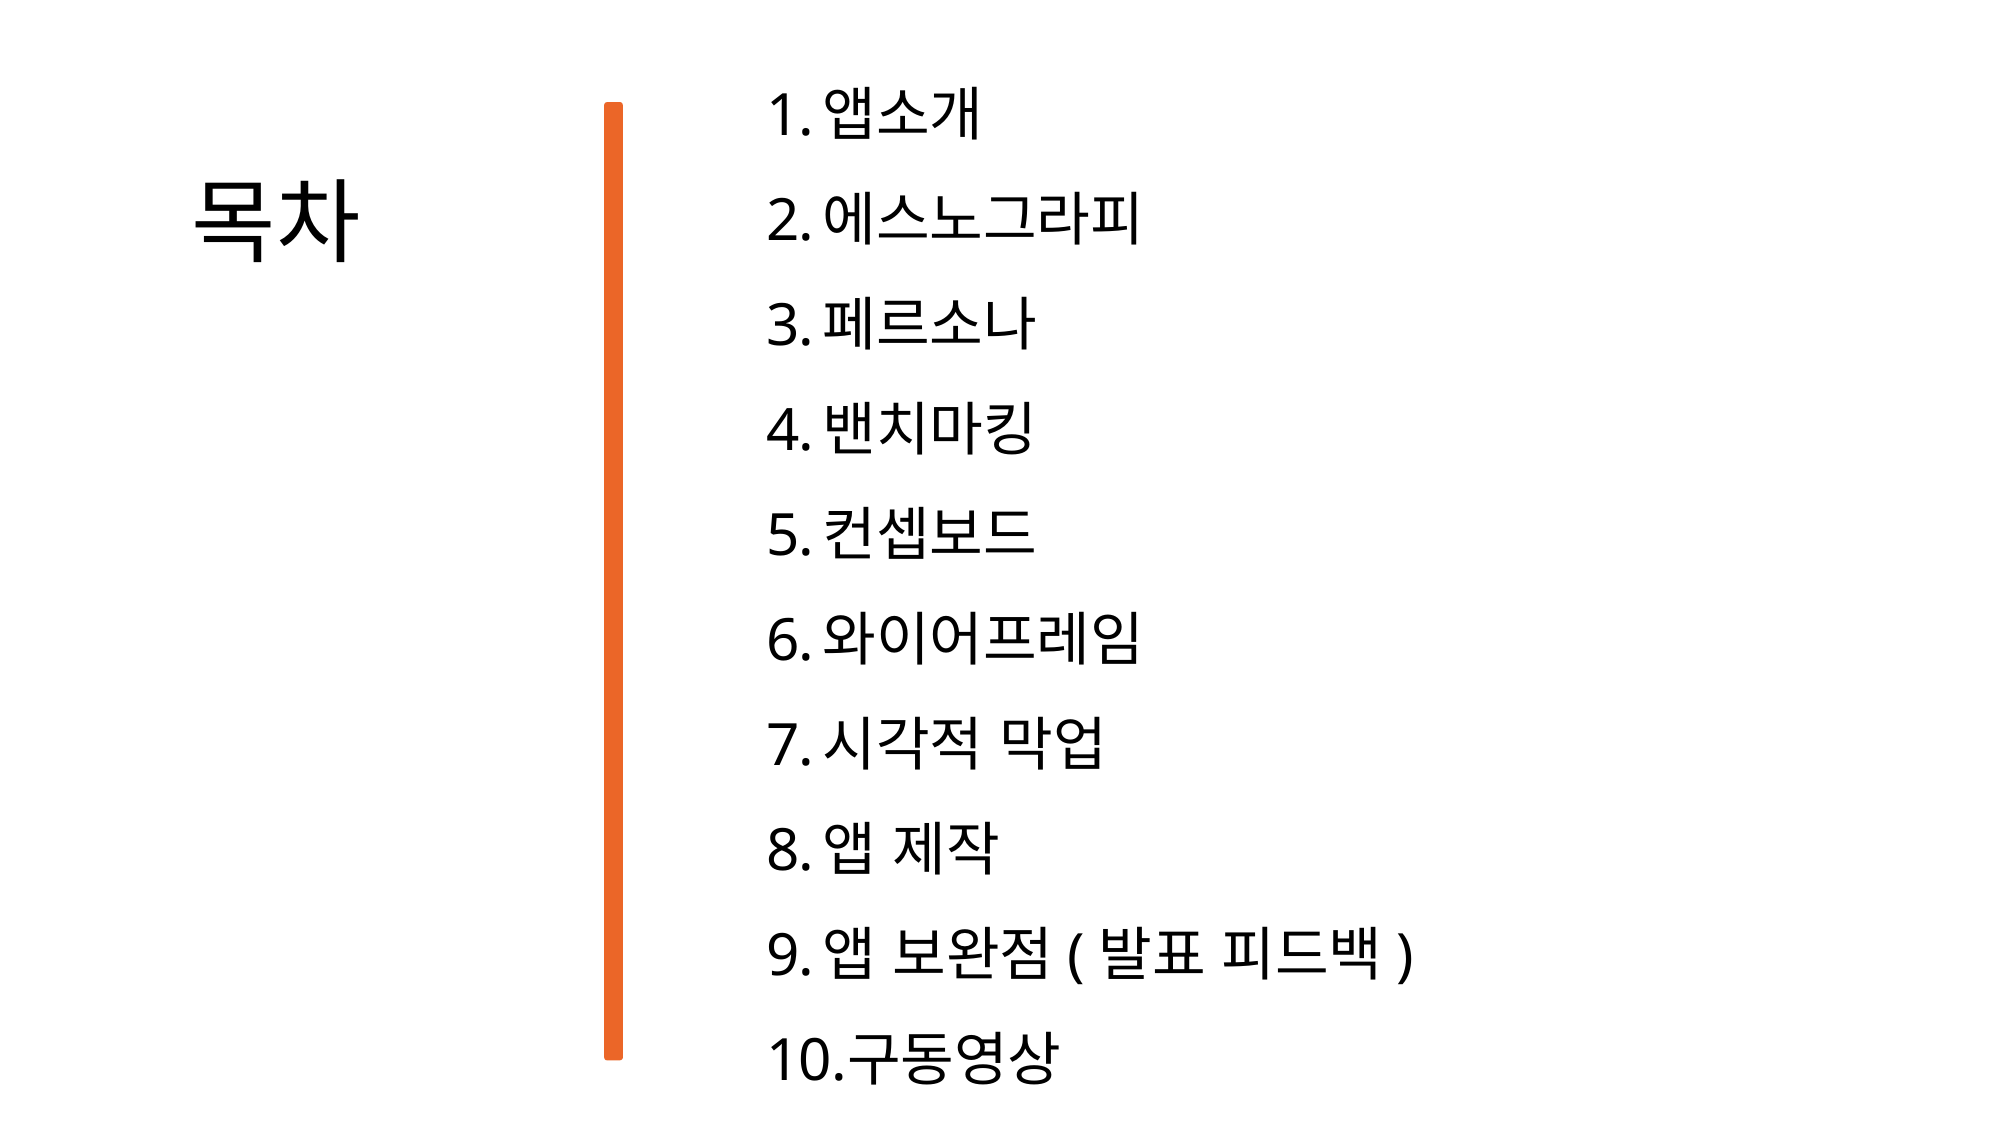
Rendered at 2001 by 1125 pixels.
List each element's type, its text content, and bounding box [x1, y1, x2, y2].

text_box [603, 101, 624, 1062]
text_box 목차 [177, 156, 419, 281]
text_box 앱소개 에스노그라피 페르소나 밴치마킹 컨셉보드 와이어프레임 시각적 막업 앱 제작 앱 보완점(발표 피드백) 구동영상 [751, 35, 1832, 1100]
